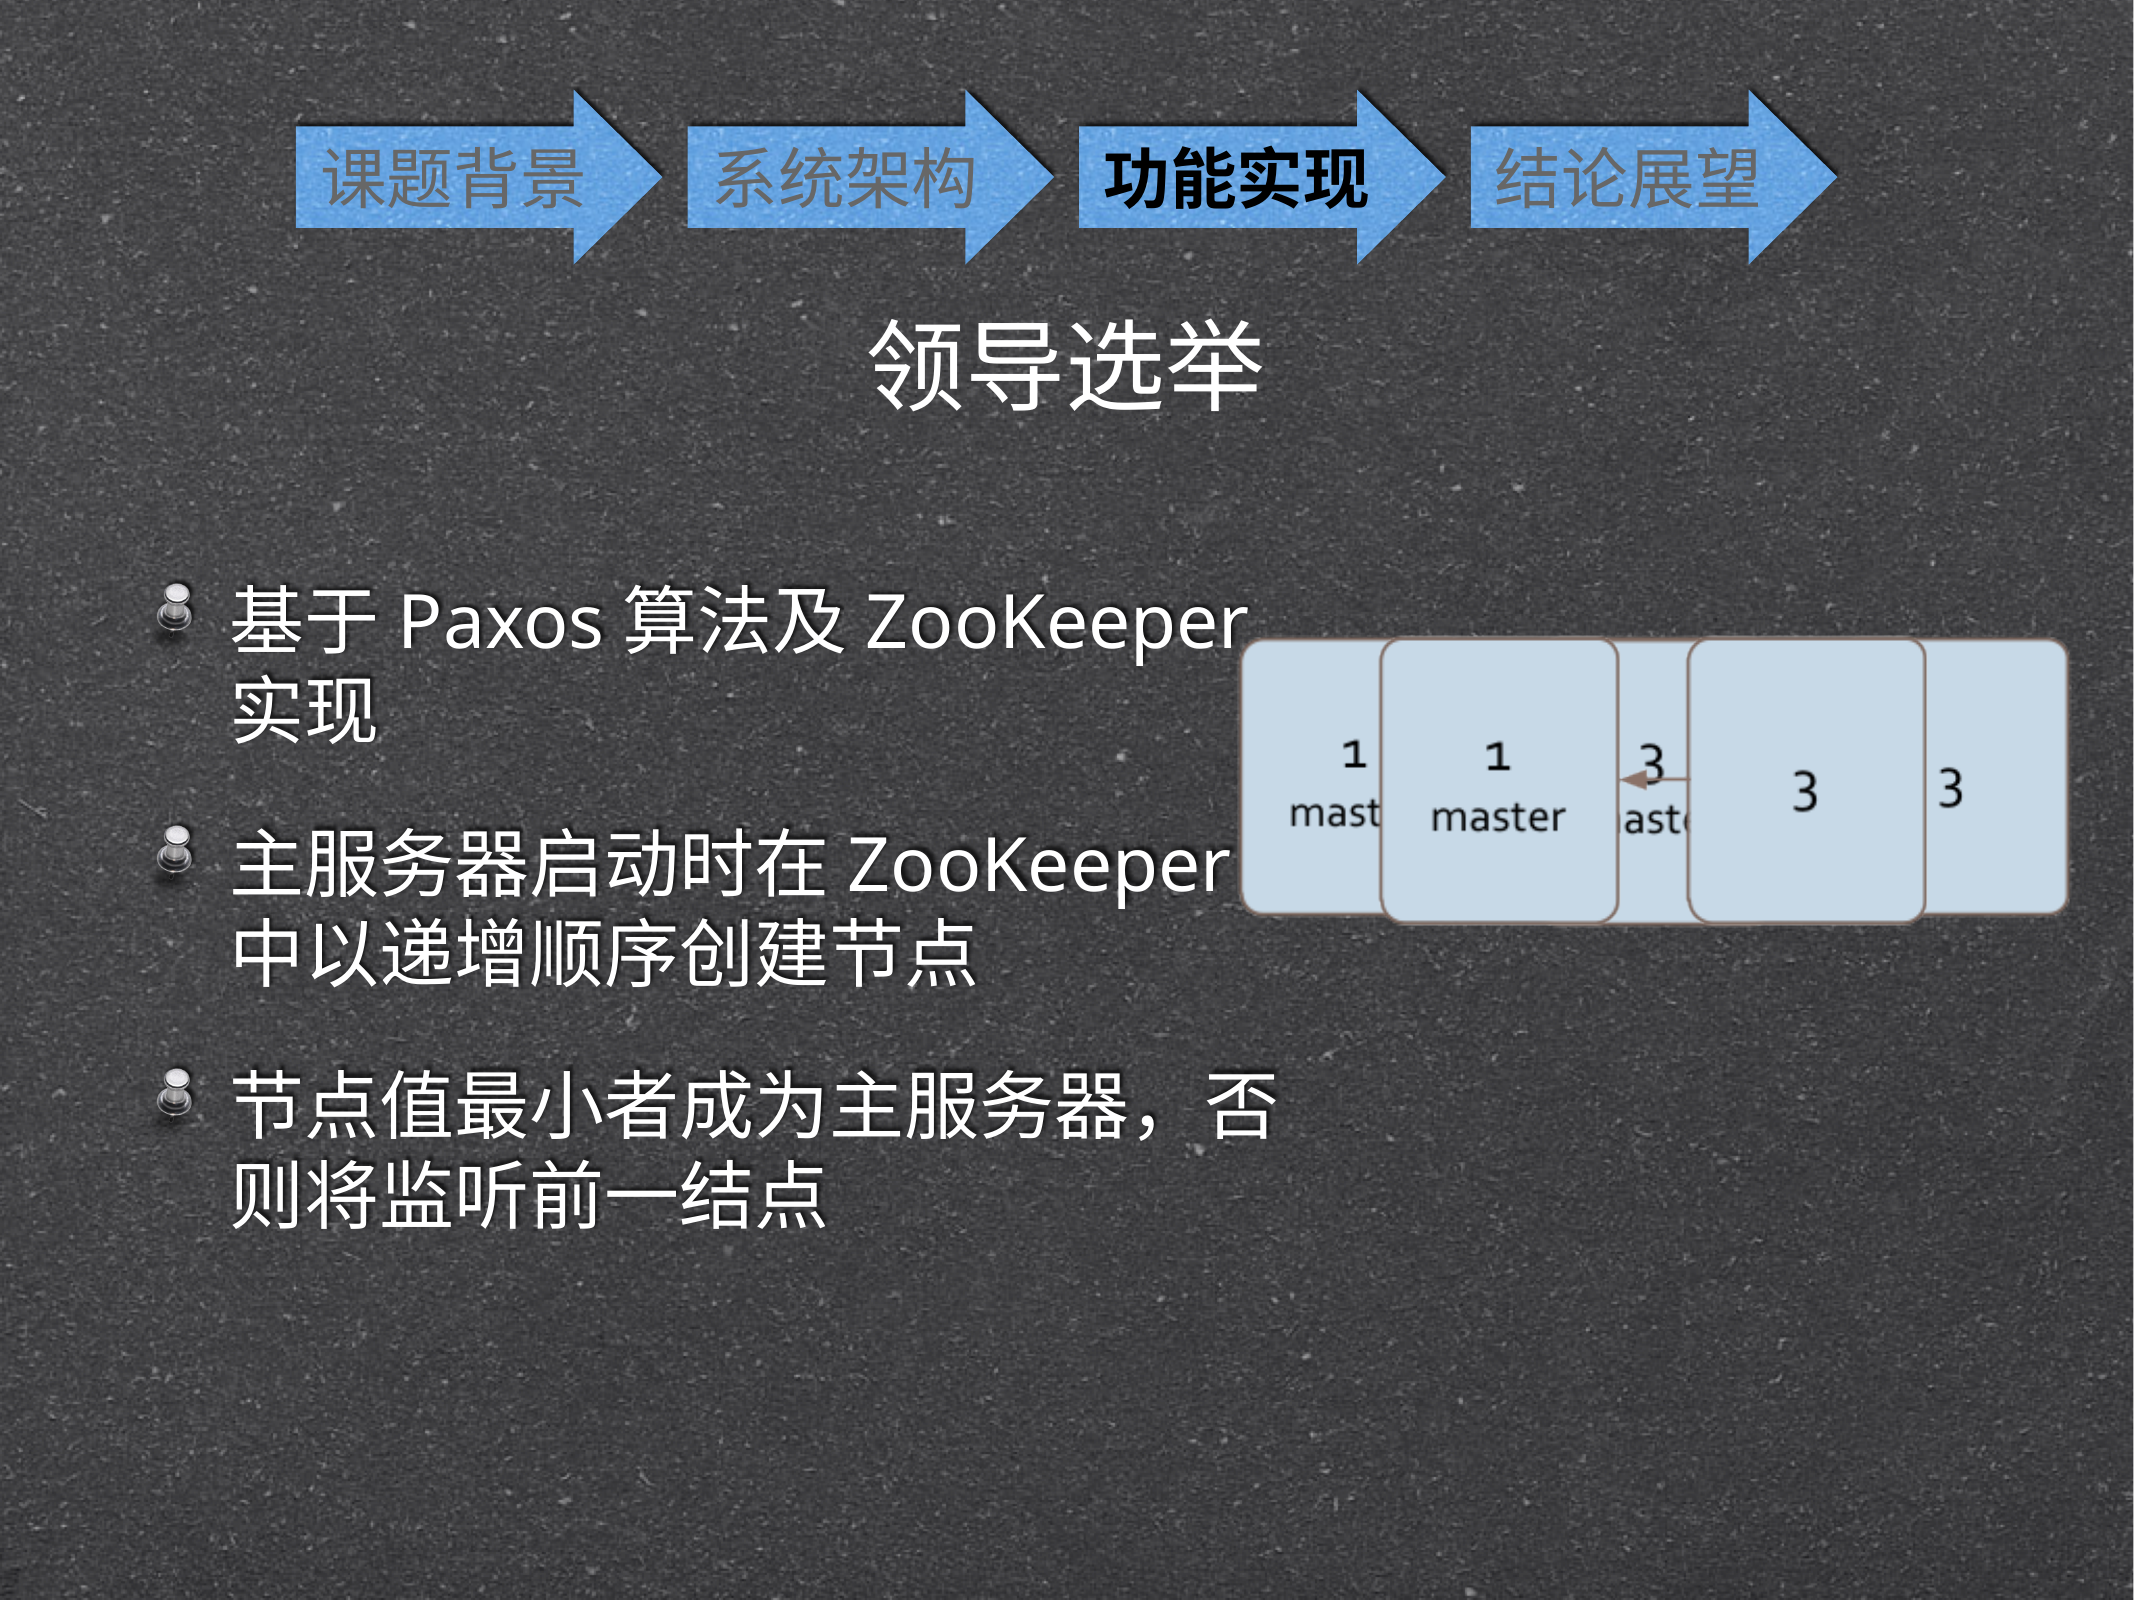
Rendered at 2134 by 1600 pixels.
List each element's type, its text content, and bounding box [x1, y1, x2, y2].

text_box 功能实现 [1079, 89, 1446, 265]
list 基于Paxos算法及ZooKeeper实现 主服务器启动时在ZooKeeper中以递增顺序创建节点 节点值最小者成为主服务器，否则将监听前一结点 [72, 437, 1311, 1375]
picture [0, 0, 2134, 1600]
text_box 结论展望 [1470, 89, 1838, 265]
text_box 领导选举 [418, 292, 1713, 435]
text_box 系统架构 [687, 89, 1055, 265]
text_box 课题背景 [295, 89, 663, 265]
